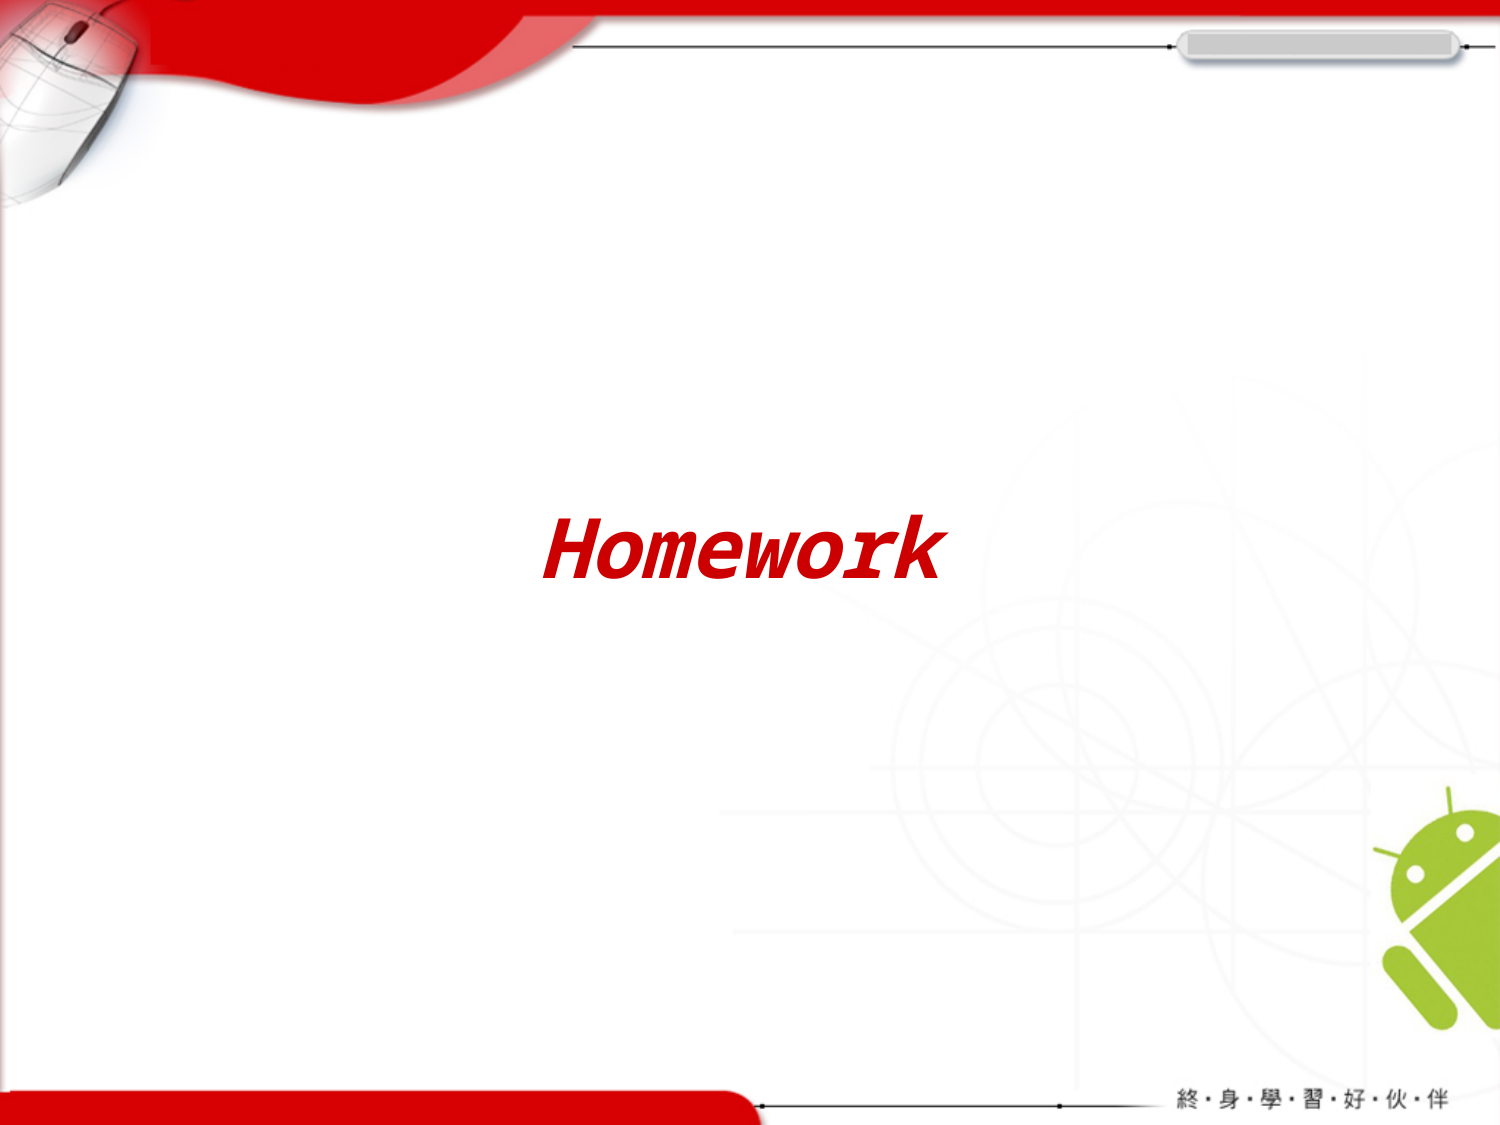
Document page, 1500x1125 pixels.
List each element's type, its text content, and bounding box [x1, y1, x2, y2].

title Homework [64, 479, 1416, 610]
picture [0, 0, 1500, 1125]
